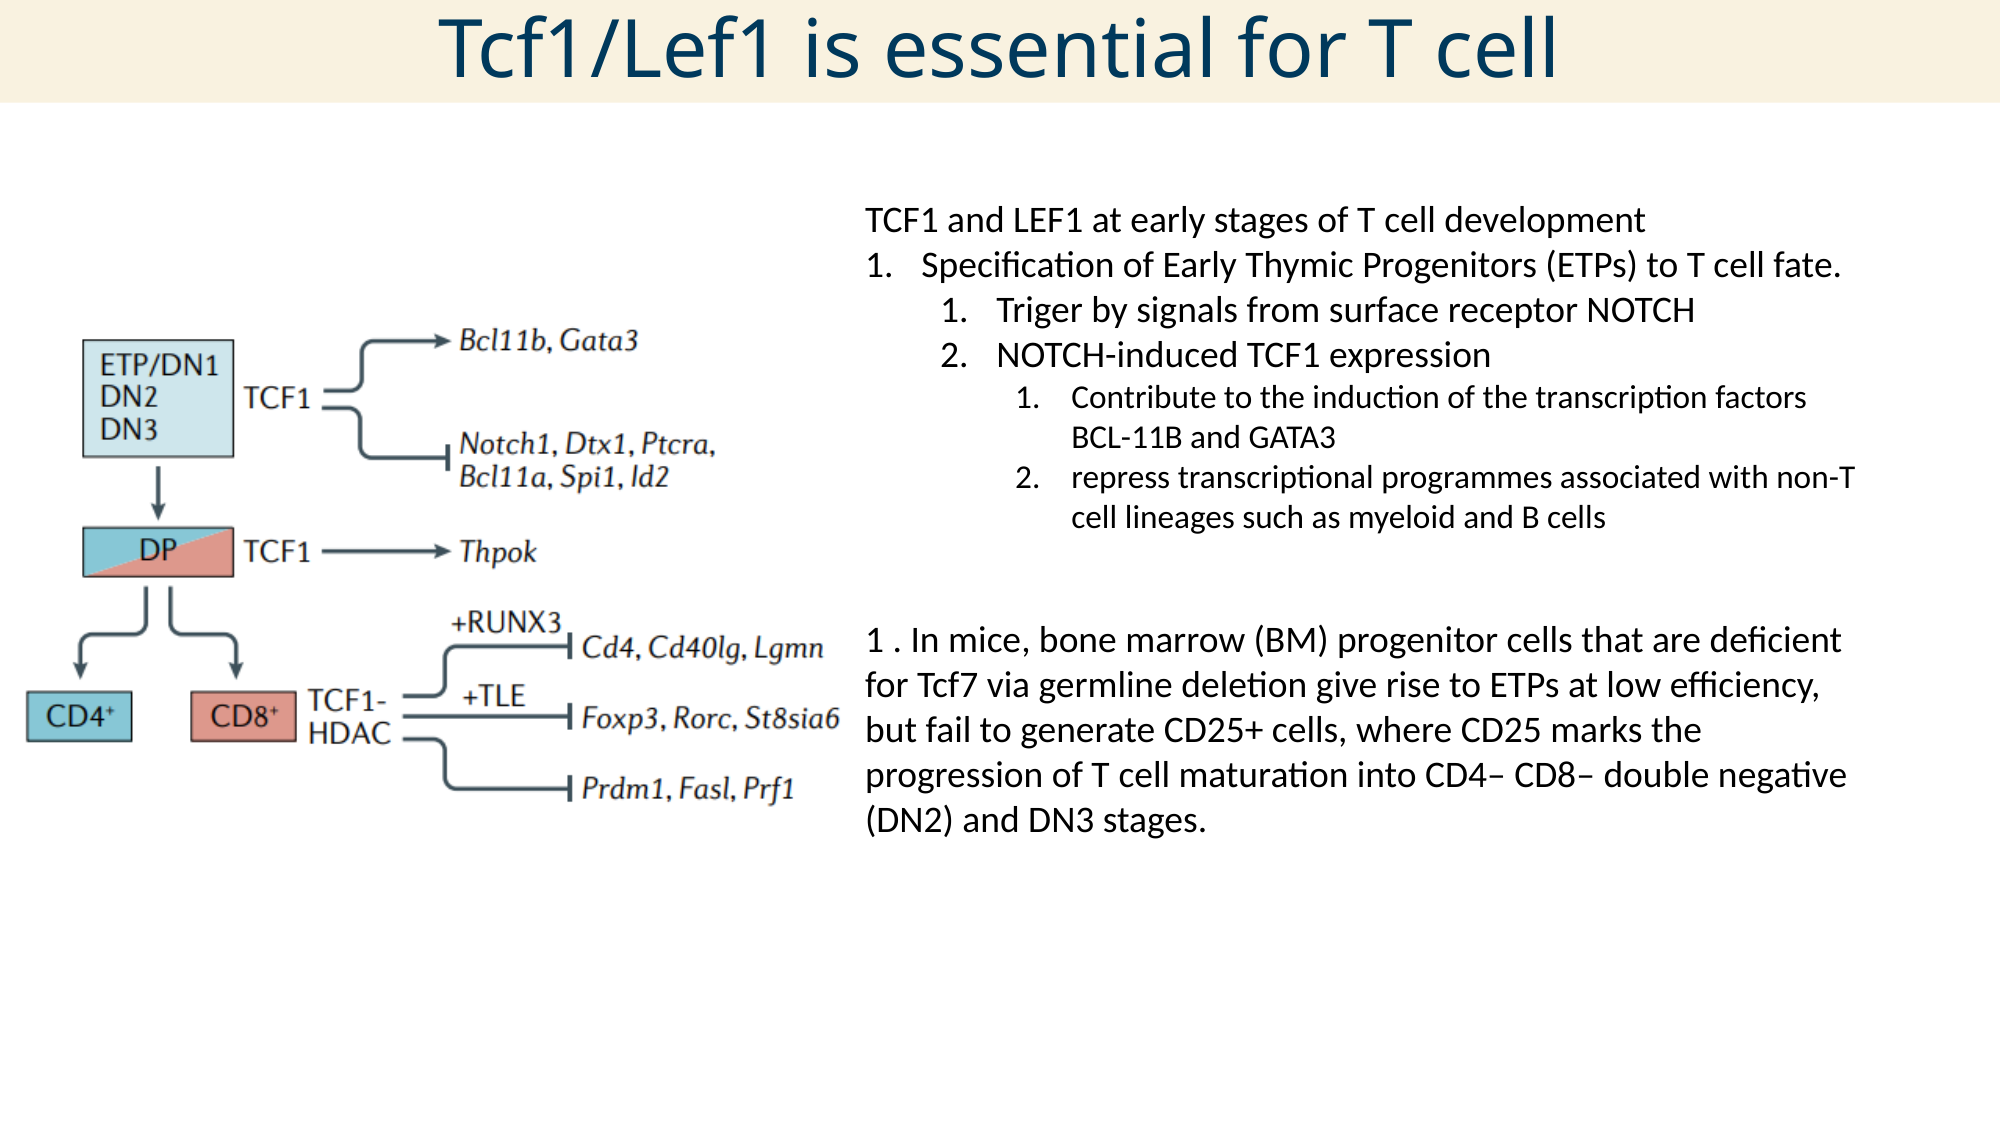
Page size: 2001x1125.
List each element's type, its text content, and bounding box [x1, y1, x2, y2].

text_box TCF1 and LEF1 at early stages of T cell development Specification of Early Thymic Progenitors (ETPs) to T cell fate. Triger by signals from surface receptor NOTCH NOTCH-induced TCF1 expression Contribute to the induction of the transcription factors BCL-11B and GATA3 repress transcriptional programmes associated with non-T cell lineages such as myeloid and B cells 1 . In mice, bone marrow (BM) progenitor cells that are deficient for Tcf7 via germline deletion give rise to ETPs at low efficiency, but fail to generate CD25+ cells, where CD25 marks the progression of T cell maturation into CD4– CD8– double negative (DN2) and DN3 stages. [850, 188, 1890, 938]
text_box Tcf1/Lef1 is essential for T cell [0, 0, 2000, 103]
picture [0, 269, 851, 824]
